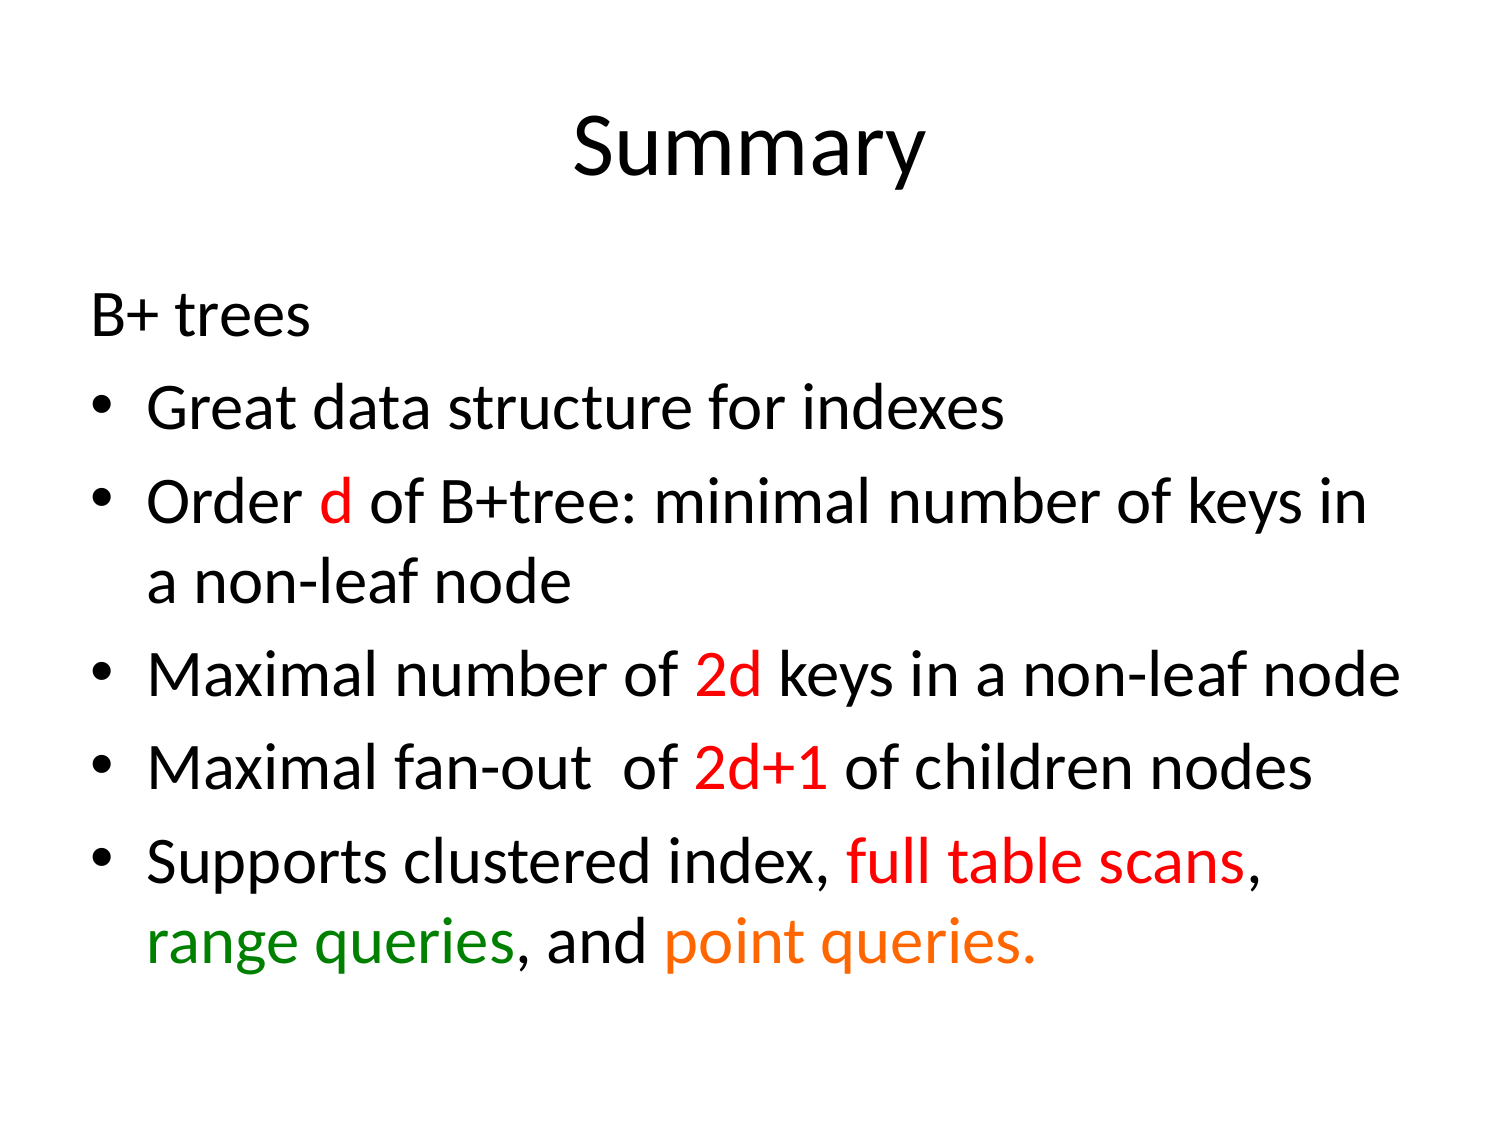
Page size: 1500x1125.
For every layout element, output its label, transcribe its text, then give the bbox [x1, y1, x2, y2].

list B+ trees Great data structure for indexes Order d of B+tree: minimal number of keys in a non-leaf node Maximal number of 2d keys in a non-leaf node Maximal fan-out of 2d+1 of children nodes Supports clustered index, full table scans, range queries, and point queries. [75, 262, 1425, 1005]
title Summary [75, 45, 1425, 233]
